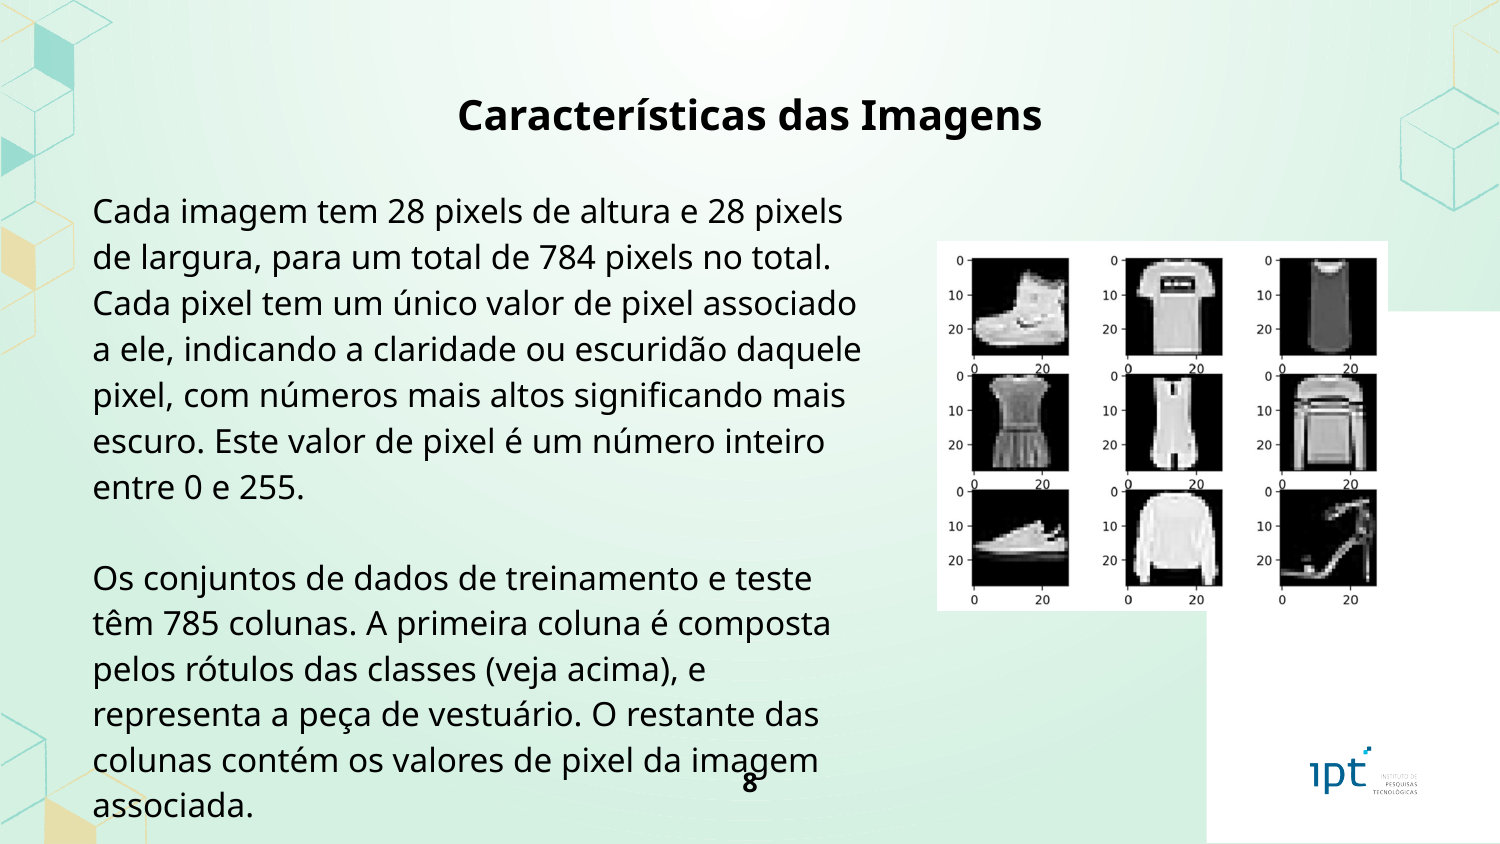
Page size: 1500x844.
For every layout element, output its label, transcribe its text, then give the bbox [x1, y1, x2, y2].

picture [937, 241, 1388, 611]
picture [1296, 733, 1433, 815]
title Características das Imagens [203, 74, 1297, 140]
list Cada imagem tem 28 pixels de altura e 28 pixels de largura, para um total de 784 pixels no total. Cada pixel tem um único valor de pixel associado a ele, indicando a claridade ou escuridão daquele pixel, com números mais altos significando mais escuro. Este valor de pixel é um número inteiro entre 0 e 255. Os conjuntos de dados de treinamento e teste têm 785 colunas. A primeira coluna é composta pelos rótulos das classes (veja acima), e representa a peça de vestuário. O restante das colunas contém os valores de pixel da imagem associada. [80, 184, 876, 741]
slide_number 8 [705, 724, 795, 844]
